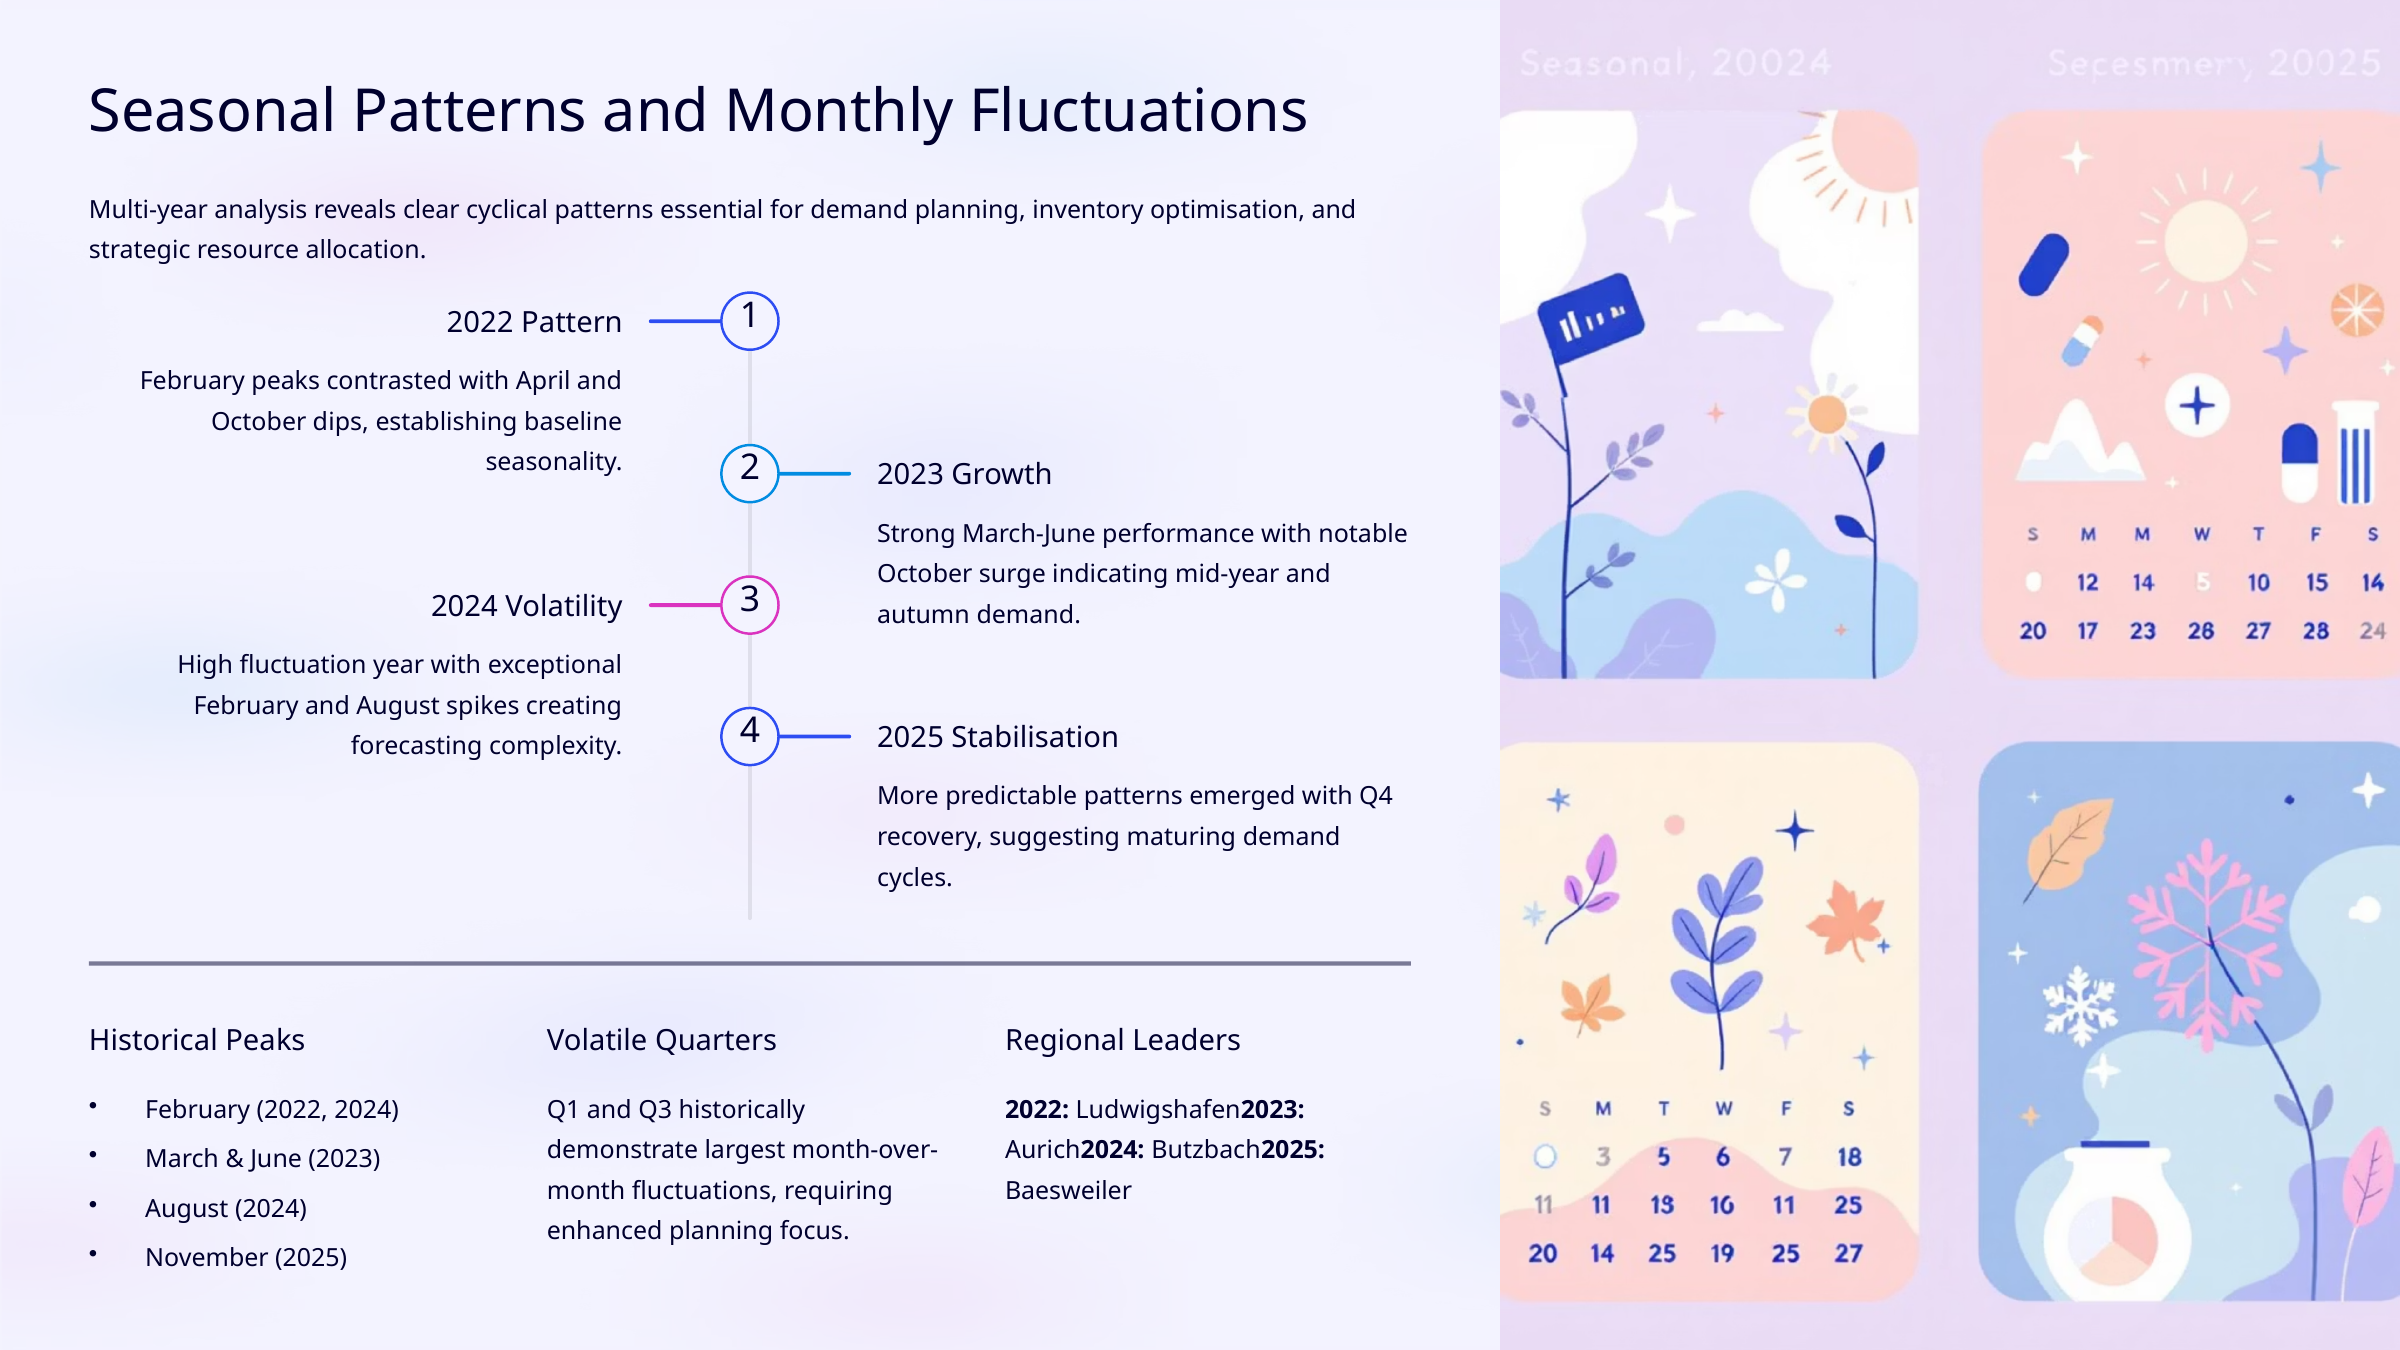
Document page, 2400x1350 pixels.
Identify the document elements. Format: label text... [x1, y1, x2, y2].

text_box 2 [731, 451, 768, 497]
text_box [748, 503, 752, 576]
text_box 2023 Growth [877, 453, 1177, 492]
text_box [733, 497, 767, 503]
text_box [733, 292, 767, 298]
text_box 3 [731, 582, 768, 628]
text_box Seasonal Patterns and Monthly Fluctuations [88, 69, 1295, 145]
text_box 4 [731, 714, 768, 759]
text_box [648, 603, 721, 608]
text_box [768, 582, 779, 628]
text_box [732, 299, 779, 350]
text_box [721, 583, 731, 627]
text_box [748, 634, 752, 708]
text_box Regional Leaders [1004, 1019, 1304, 1058]
text_box [733, 576, 767, 582]
text_box 2022 Pattern [323, 301, 623, 339]
text_box [732, 445, 779, 496]
text_box [779, 734, 852, 739]
text_box Volatile Quarters [546, 1019, 846, 1058]
text_box Strong March-June performance with notable October surge indicating mid-year and autumn demand. [877, 506, 1411, 629]
text_box [88, 961, 1411, 966]
text_box [779, 471, 852, 476]
text_box [721, 452, 731, 495]
text_box [748, 350, 752, 445]
text_box 2024 Volatility [323, 585, 623, 623]
text_box November (2025) [88, 1231, 484, 1272]
text_box 1 [731, 298, 768, 344]
text_box Q1 and Q3 historically demonstrate largest month-over-month fluctuations, requiring enhanced planning focus. [546, 1082, 942, 1246]
picture [1499, 0, 2400, 1350]
text_box [721, 715, 731, 758]
text_box 2025 Stabilisation [877, 716, 1177, 755]
text_box Historical Peaks [88, 1019, 388, 1058]
text_box [748, 766, 752, 921]
text_box Multi-year analysis reveals clear cyclical patterns essential for demand planning, inventory optimisation, and strategic resource allocation. [88, 182, 1411, 264]
text_box [732, 707, 779, 766]
text_box More predictable patterns emerged with Q4 recovery, suggesting maturing demand cycles. [877, 769, 1411, 851]
text_box High fluctuation year with exceptional February and August spikes creating forecasting complexity. [88, 637, 623, 760]
text_box [732, 628, 767, 634]
text_box March & June (2023) [88, 1132, 484, 1173]
text_box August (2024) [88, 1181, 484, 1223]
text_box [648, 319, 721, 324]
text_box [721, 299, 731, 343]
text_box 2022: Ludwigshafen2023: Aurich2024: Butzbach2025: Baesweiler [1004, 1082, 1414, 1246]
text_box February peaks contrasted with April and October dips, establishing baseline seasonality. [88, 353, 623, 436]
text_box February (2022, 2024) [88, 1082, 484, 1124]
